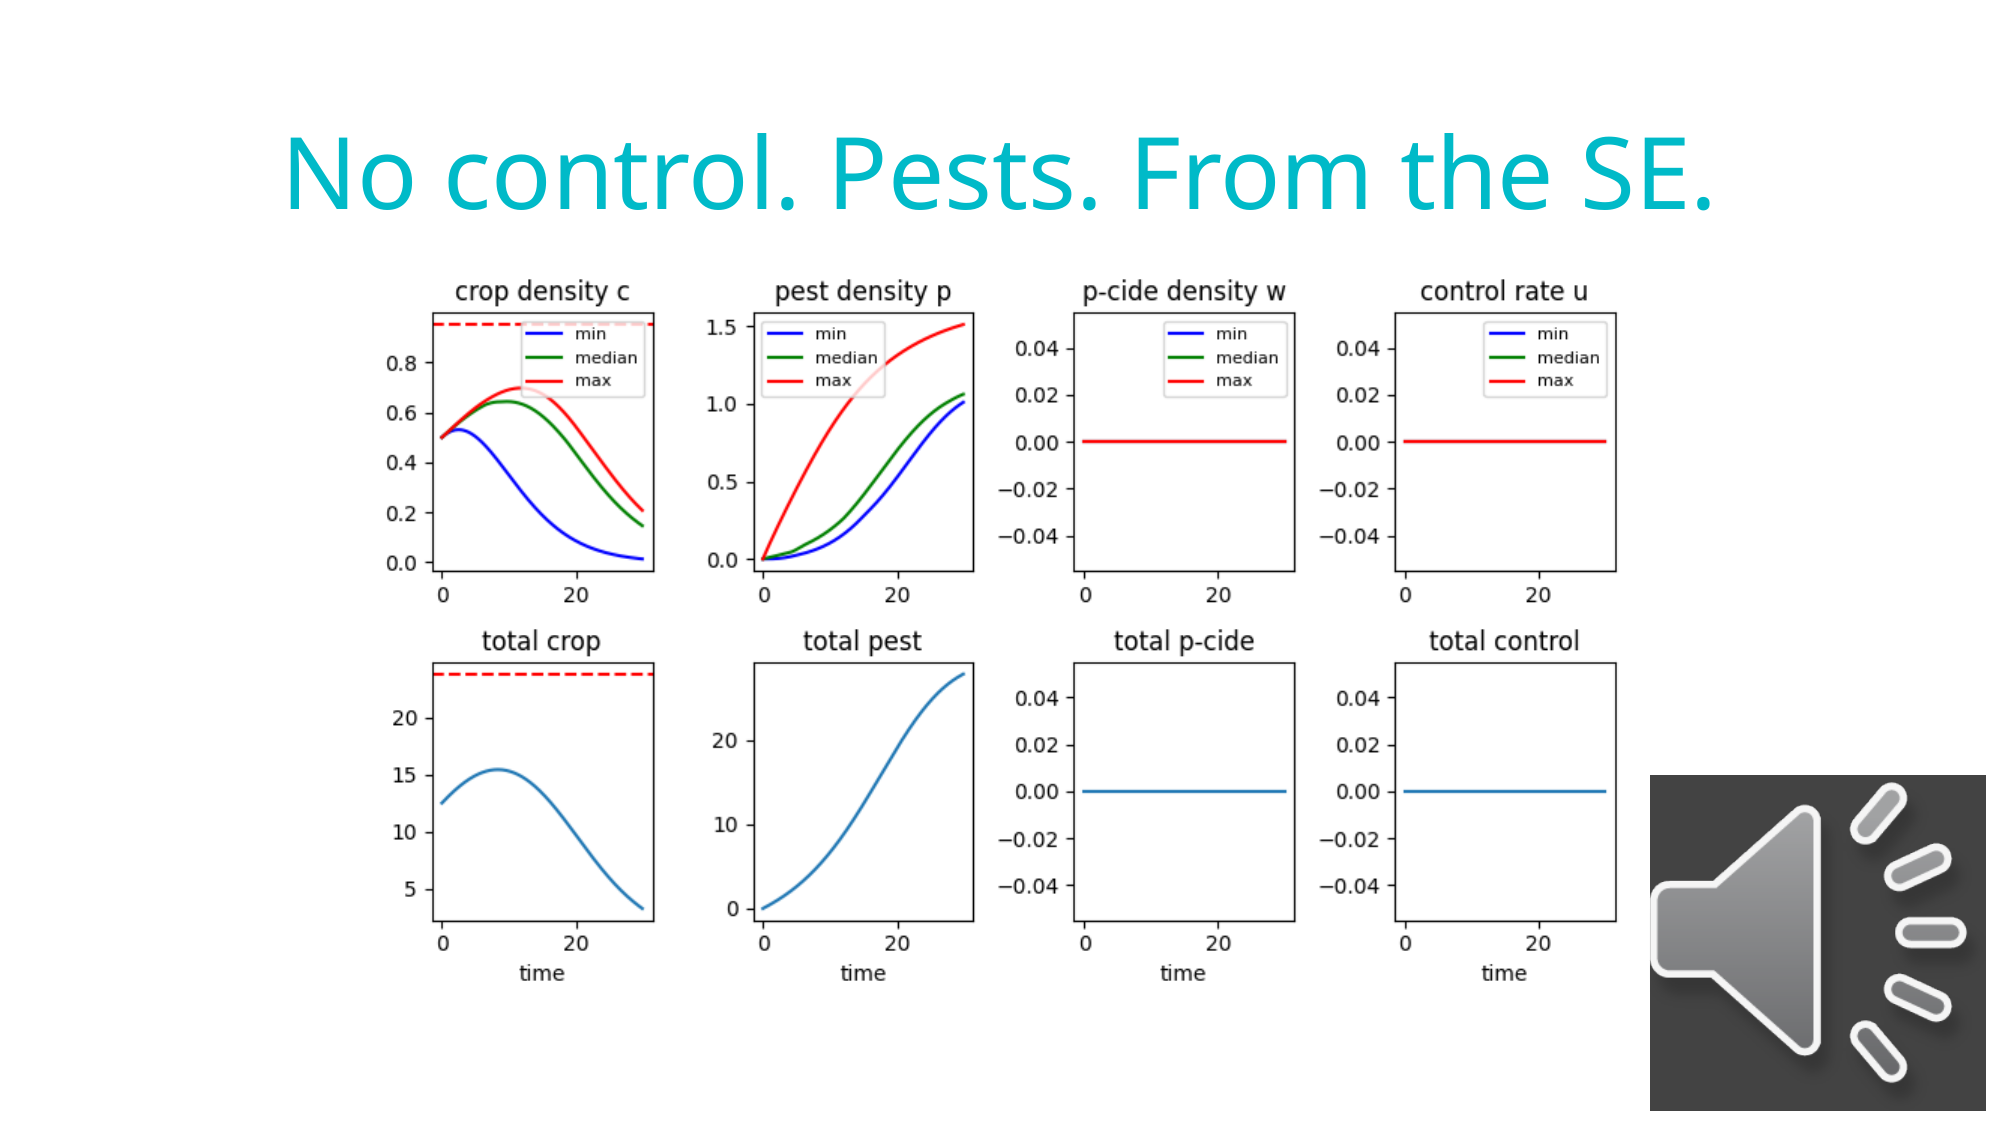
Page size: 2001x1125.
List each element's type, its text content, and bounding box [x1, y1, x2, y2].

picture [362, 257, 1638, 1008]
text_box No control. Pests. From the SE. [137, 102, 1863, 320]
picture [1648, 773, 1987, 1112]
